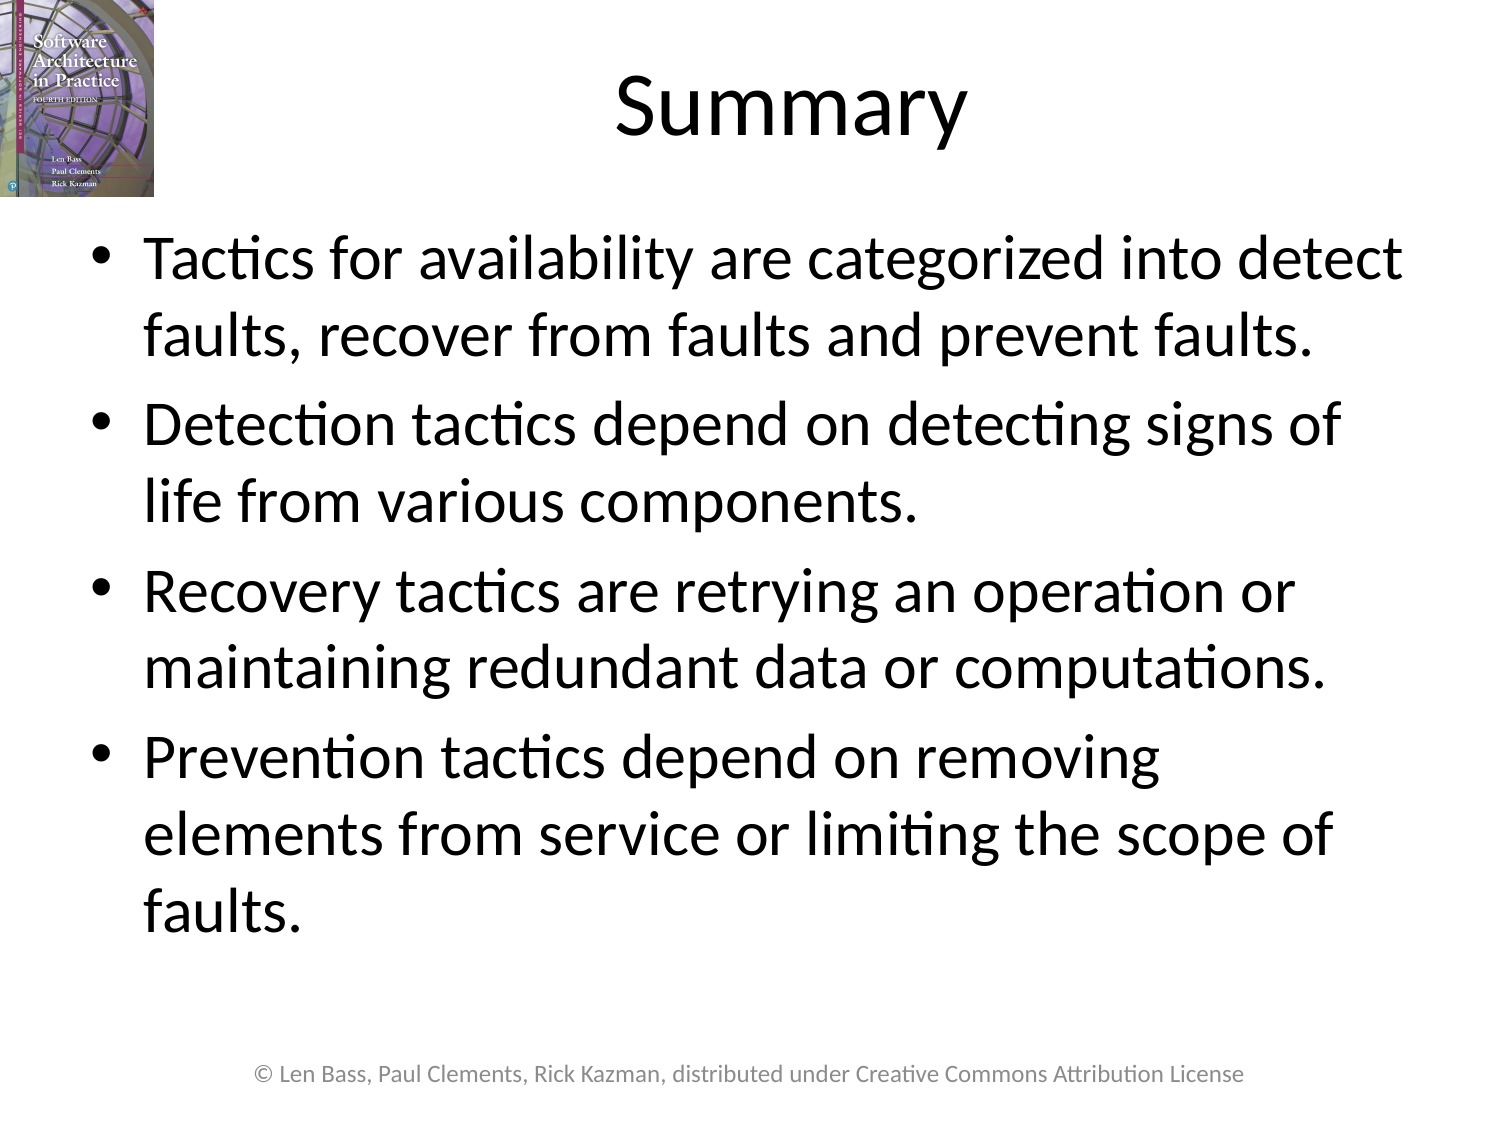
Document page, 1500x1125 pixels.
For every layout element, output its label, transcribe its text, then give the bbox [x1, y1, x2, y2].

picture [0, 0, 154, 197]
list Tactics for availability are categorized into detect faults, recover from faults and prevent faults. Detection tactics depend on detecting signs of life from various components. Recovery tactics are retrying an operation or maintaining redundant data or computations. Prevention tactics depend on removing elements from service or limiting the scope of faults. [75, 208, 1425, 1005]
title Summary [159, 45, 1425, 173]
footer © Len Bass, Paul Clements, Rick Kazman, distributed under Creative Commons Attribution License [230, 1042, 1270, 1103]
